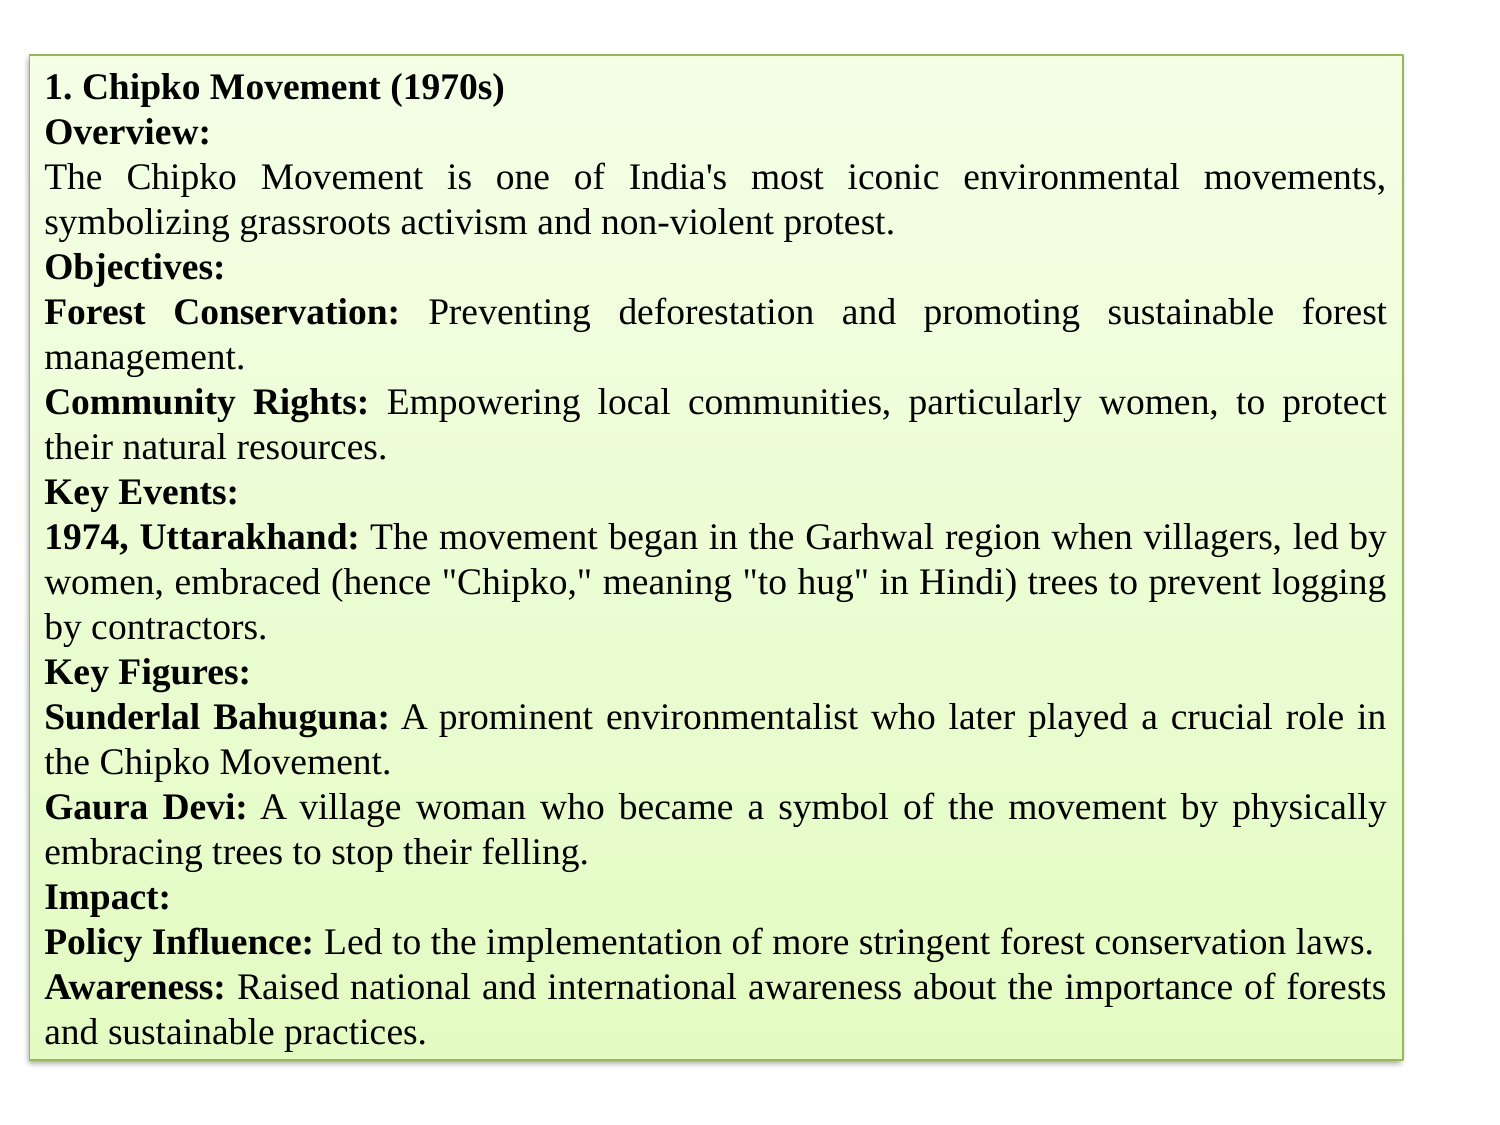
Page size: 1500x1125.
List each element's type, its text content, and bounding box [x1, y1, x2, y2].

text_box 1. Chipko Movement (1970s) Overview: The Chipko Movement is one of India's most iconic environmental movements, symbolizing grassroots activism and non-violent protest. Objectives: Forest Conservation: Preventing deforestation and promoting sustainable forest management. Community Rights: Empowering local communities, particularly women, to protect their natural resources. Key Events: 1974, Uttarakhand: The movement began in the Garhwal region when villagers, led by women, embraced (hence "Chipko," meaning "to hug" in Hindi) trees to prevent logging by contractors. Key Figures: Sunderlal Bahuguna: A prominent environmentalist who later played a crucial role in the Chipko Movement. Gaura Devi: A village woman who became a symbol of the movement by physically embracing trees to stop their felling. Impact: Policy Influence: Led to the implementation of more stringent forest conservation laws. Awareness: Raised national and international awareness about the importance of forests and sustainable practices. [29, 54, 1404, 1061]
